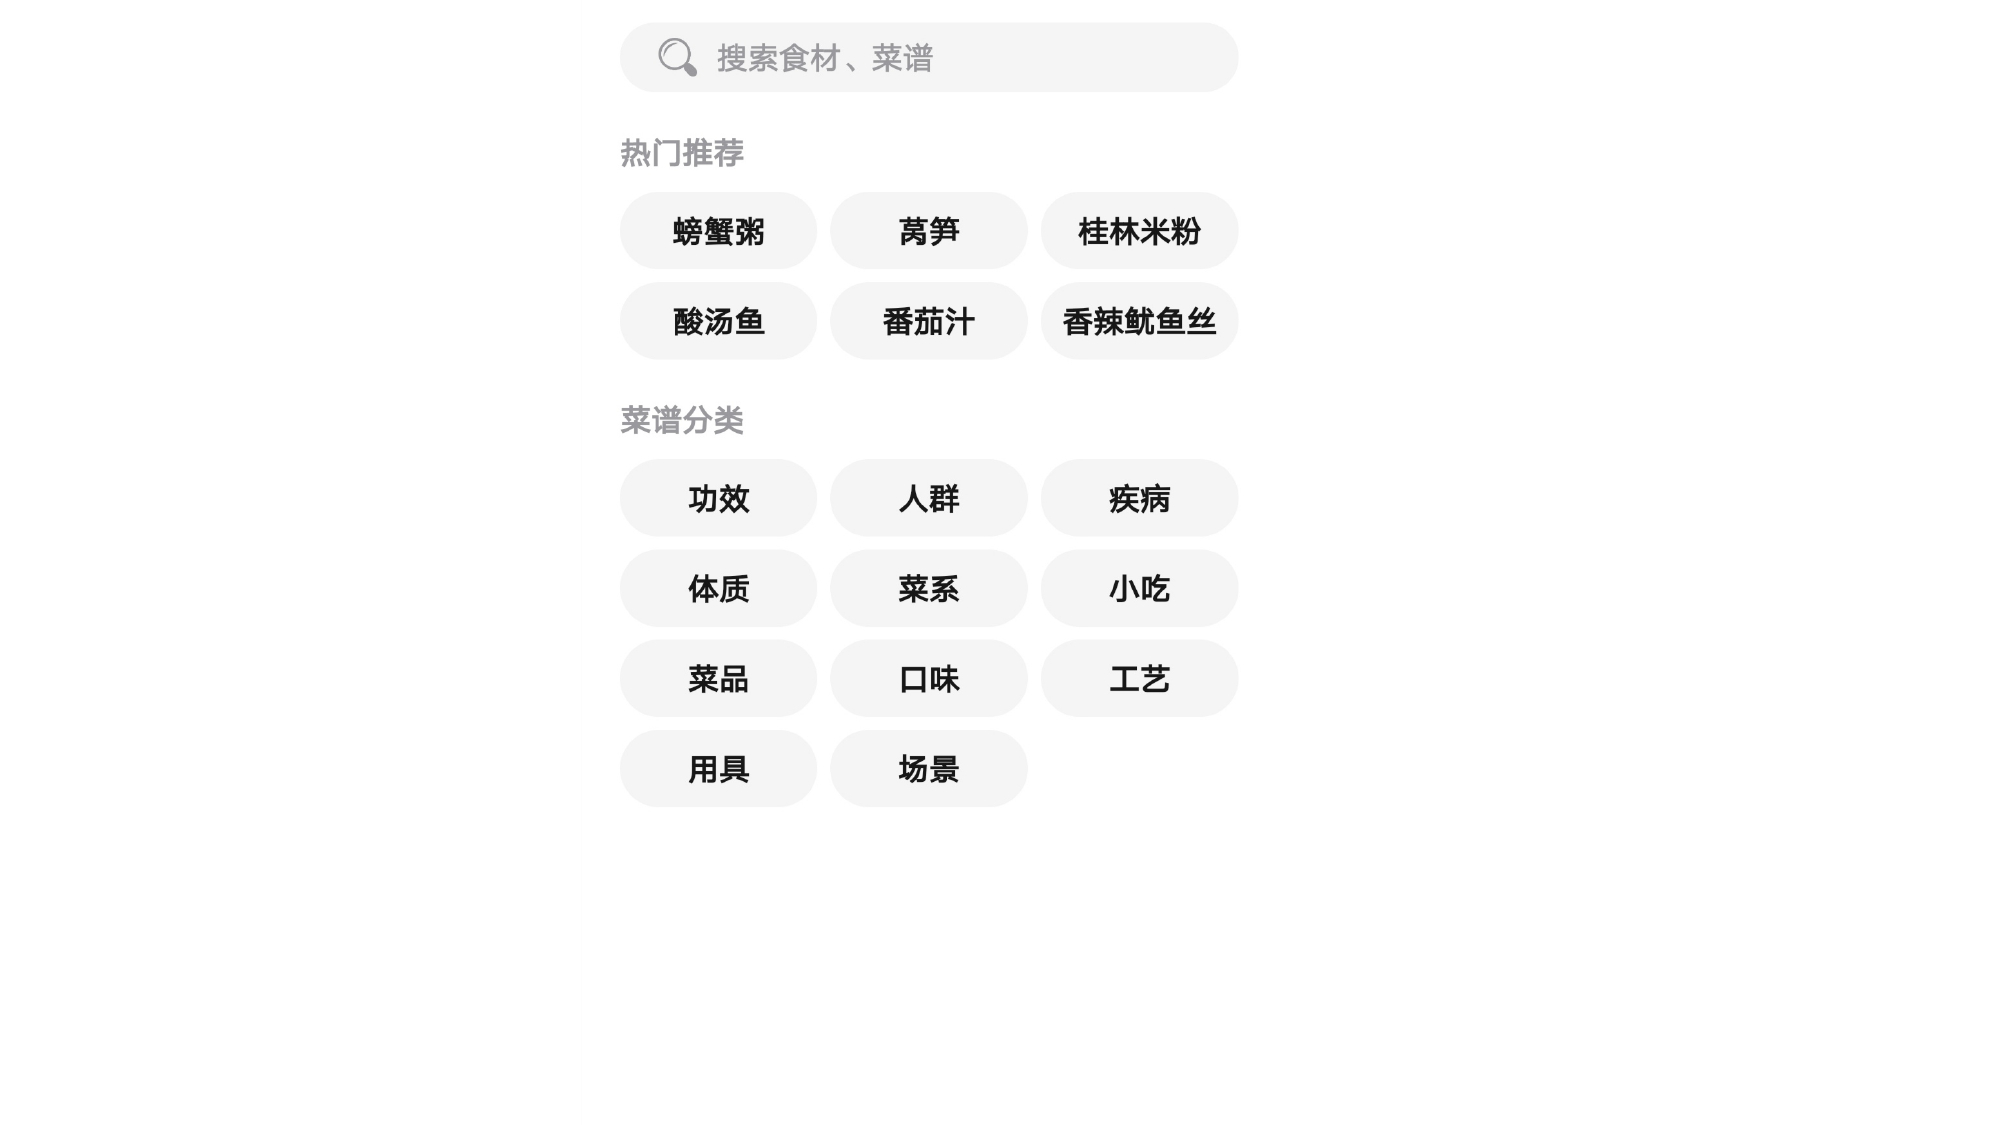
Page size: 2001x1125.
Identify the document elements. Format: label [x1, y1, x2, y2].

list [581, 0, 1277, 1125]
